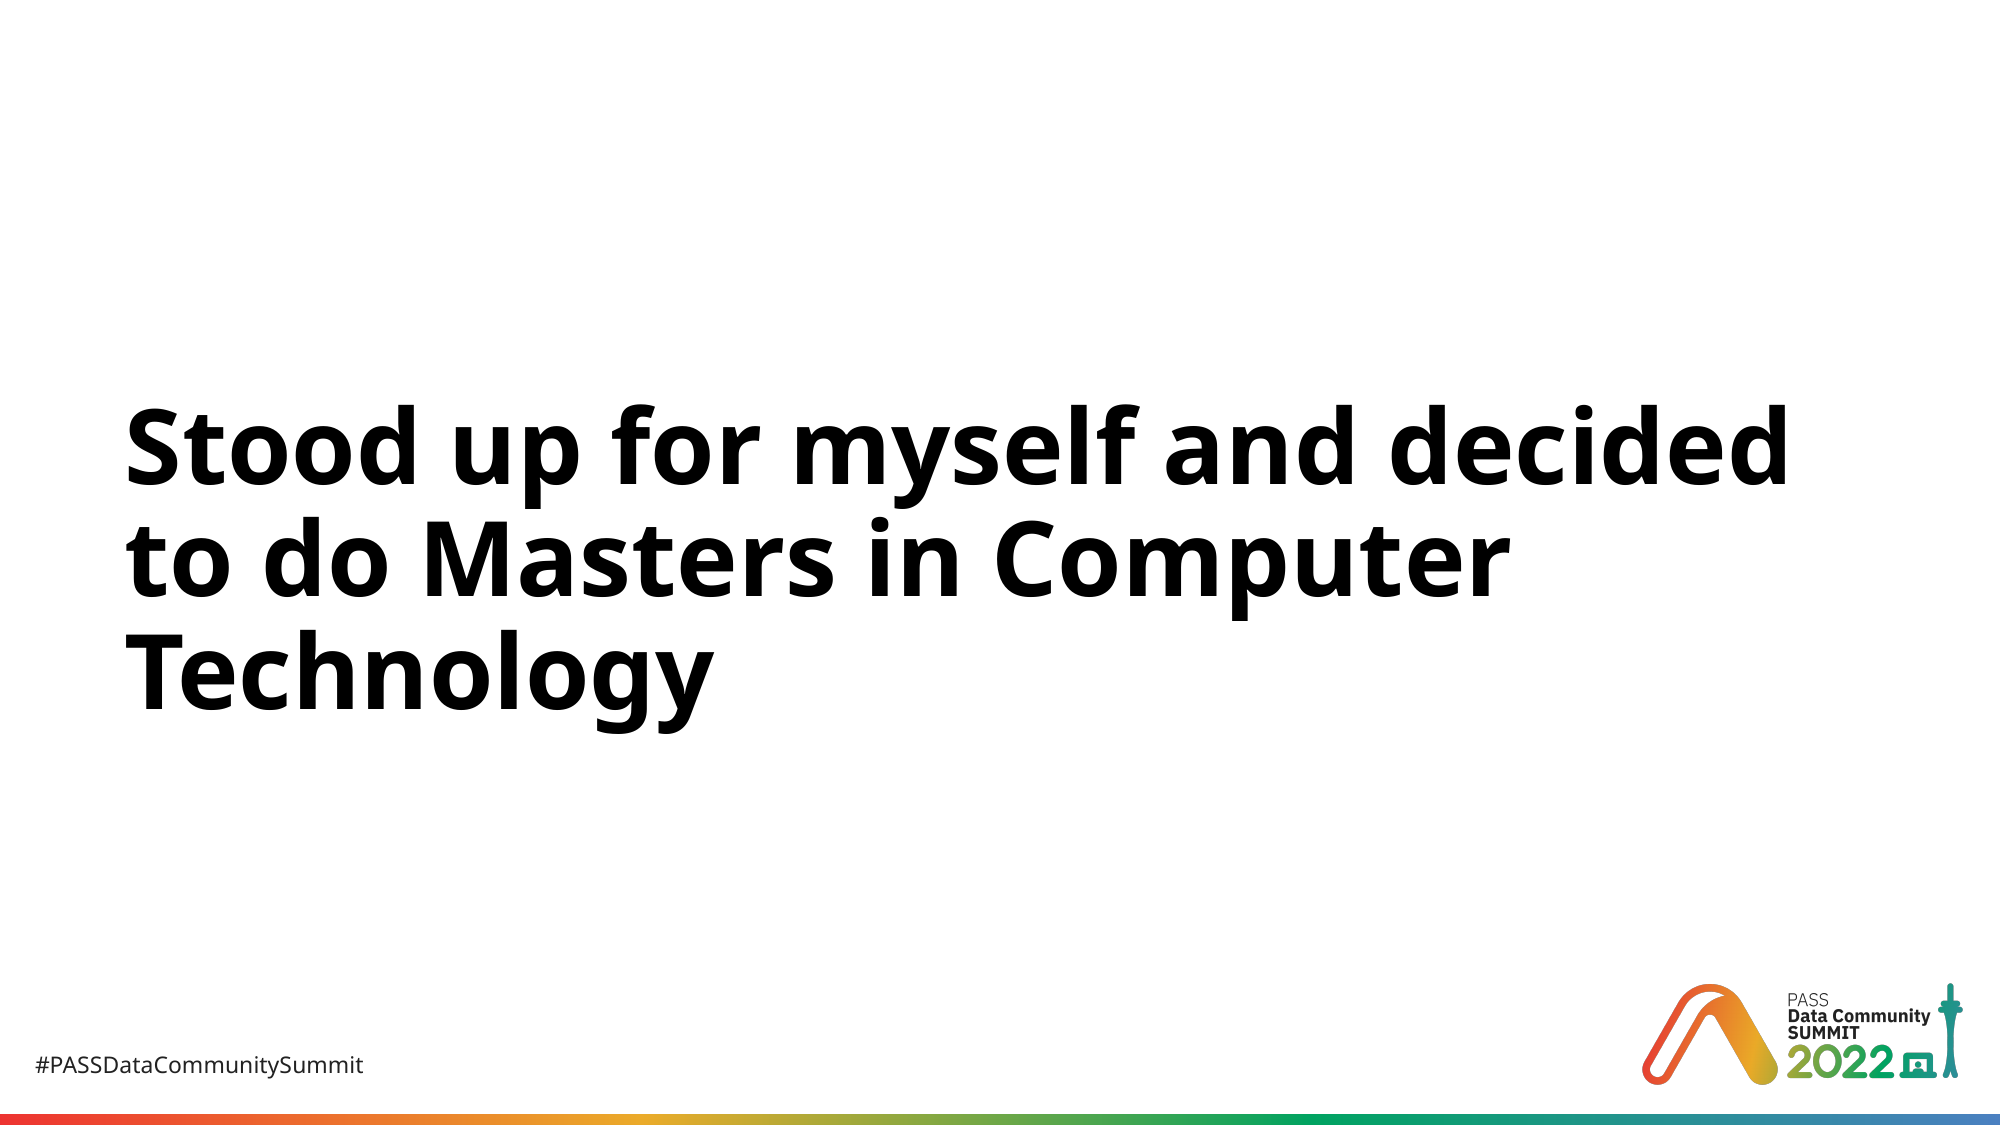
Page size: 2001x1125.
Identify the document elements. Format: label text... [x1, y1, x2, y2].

title Stood up for myself and decided to do Masters in Computer Technology [109, 386, 1895, 605]
picture [1642, 983, 1963, 1085]
picture [0, 1114, 2000, 1125]
